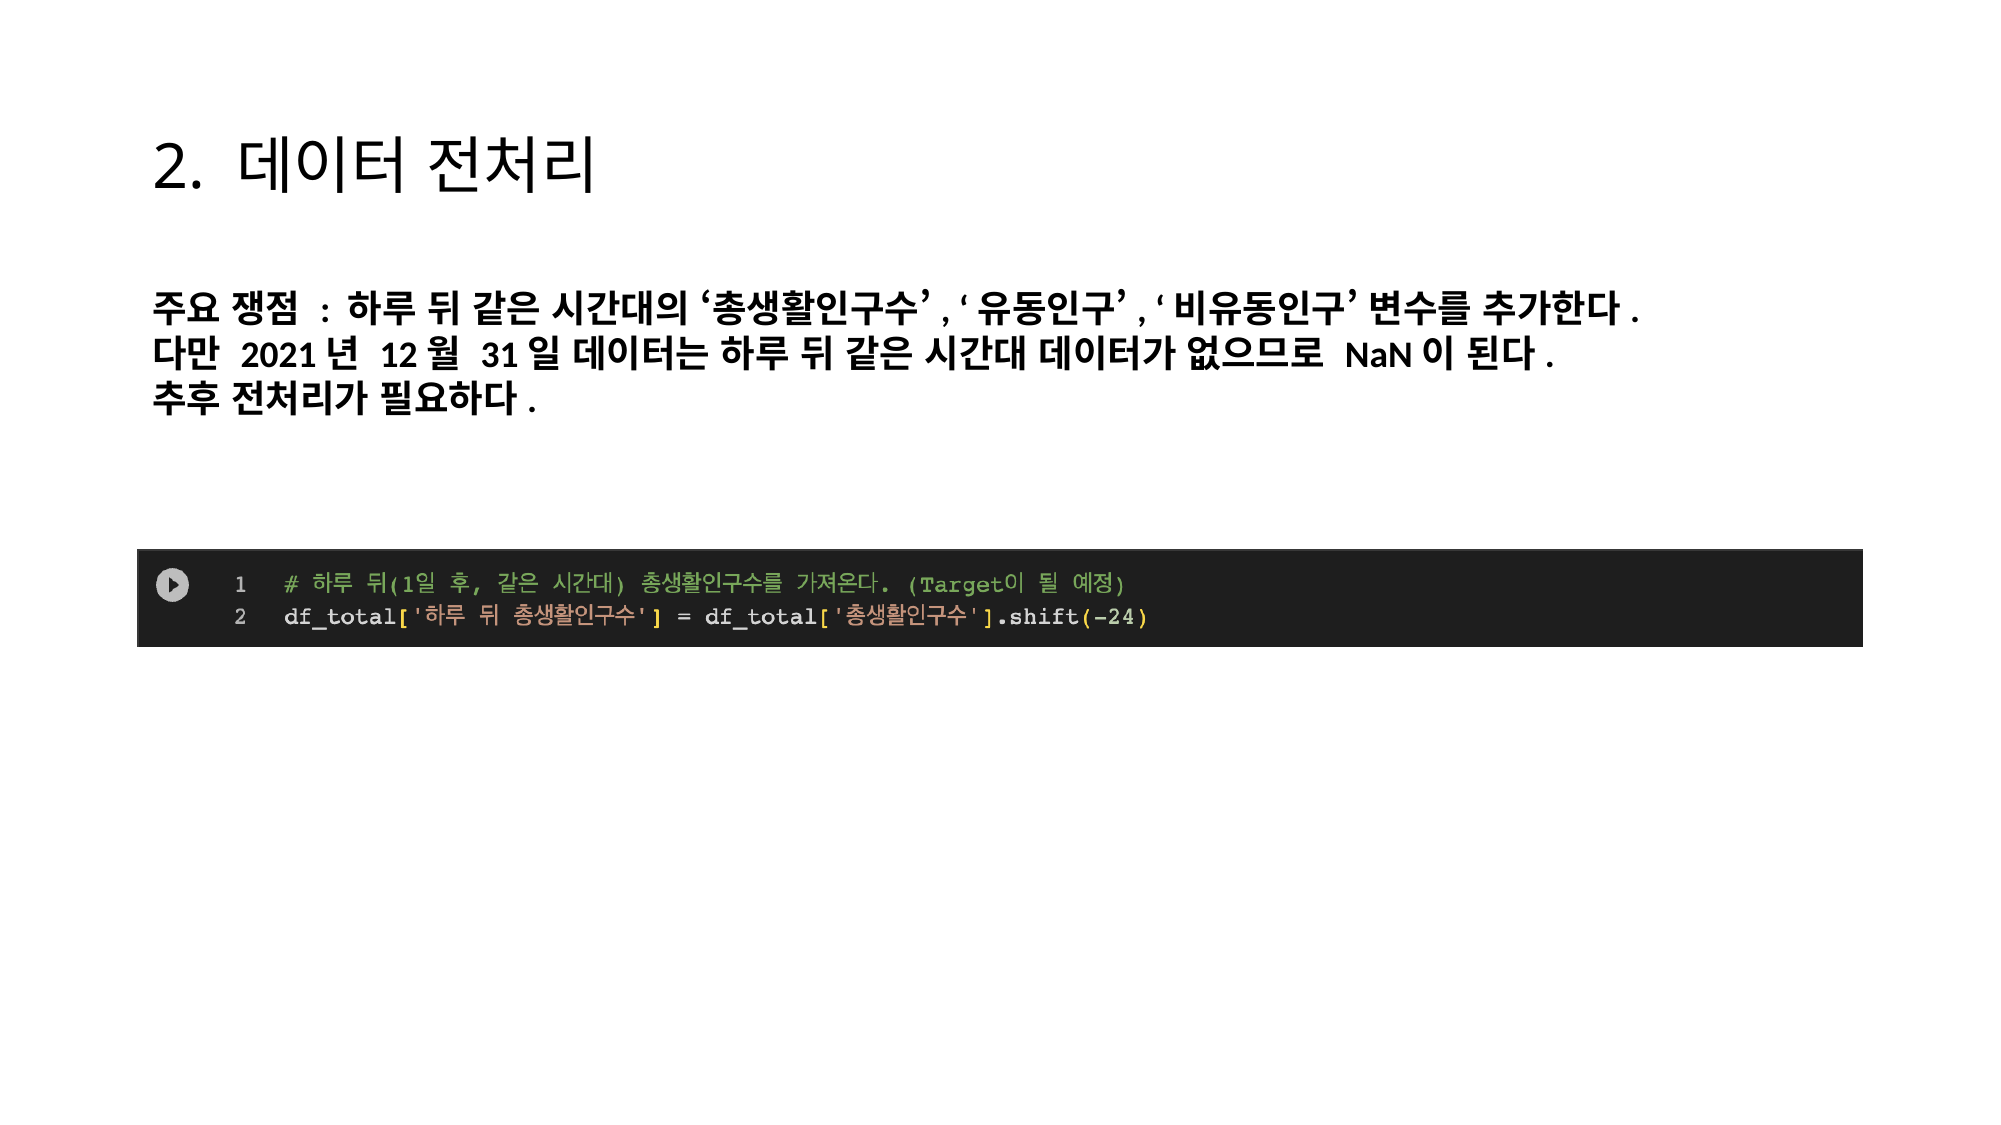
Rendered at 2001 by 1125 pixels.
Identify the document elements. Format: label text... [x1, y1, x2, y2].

title 2. 데이터 전처리 [137, 59, 1863, 278]
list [137, 549, 1863, 647]
text_box 주요 쟁점 : 하루 뒤 같은 시간대의 ‘총생활인구수’, ‘유동인구’, ‘비유동인구’ 변수를 추가한다. 다만 2021년 12월 31일 데이터는 하루 뒤 같은 시간대 데이터가 없으므로 NaN이 된다. 추후 전처리가 필요하다. [137, 277, 1710, 427]
